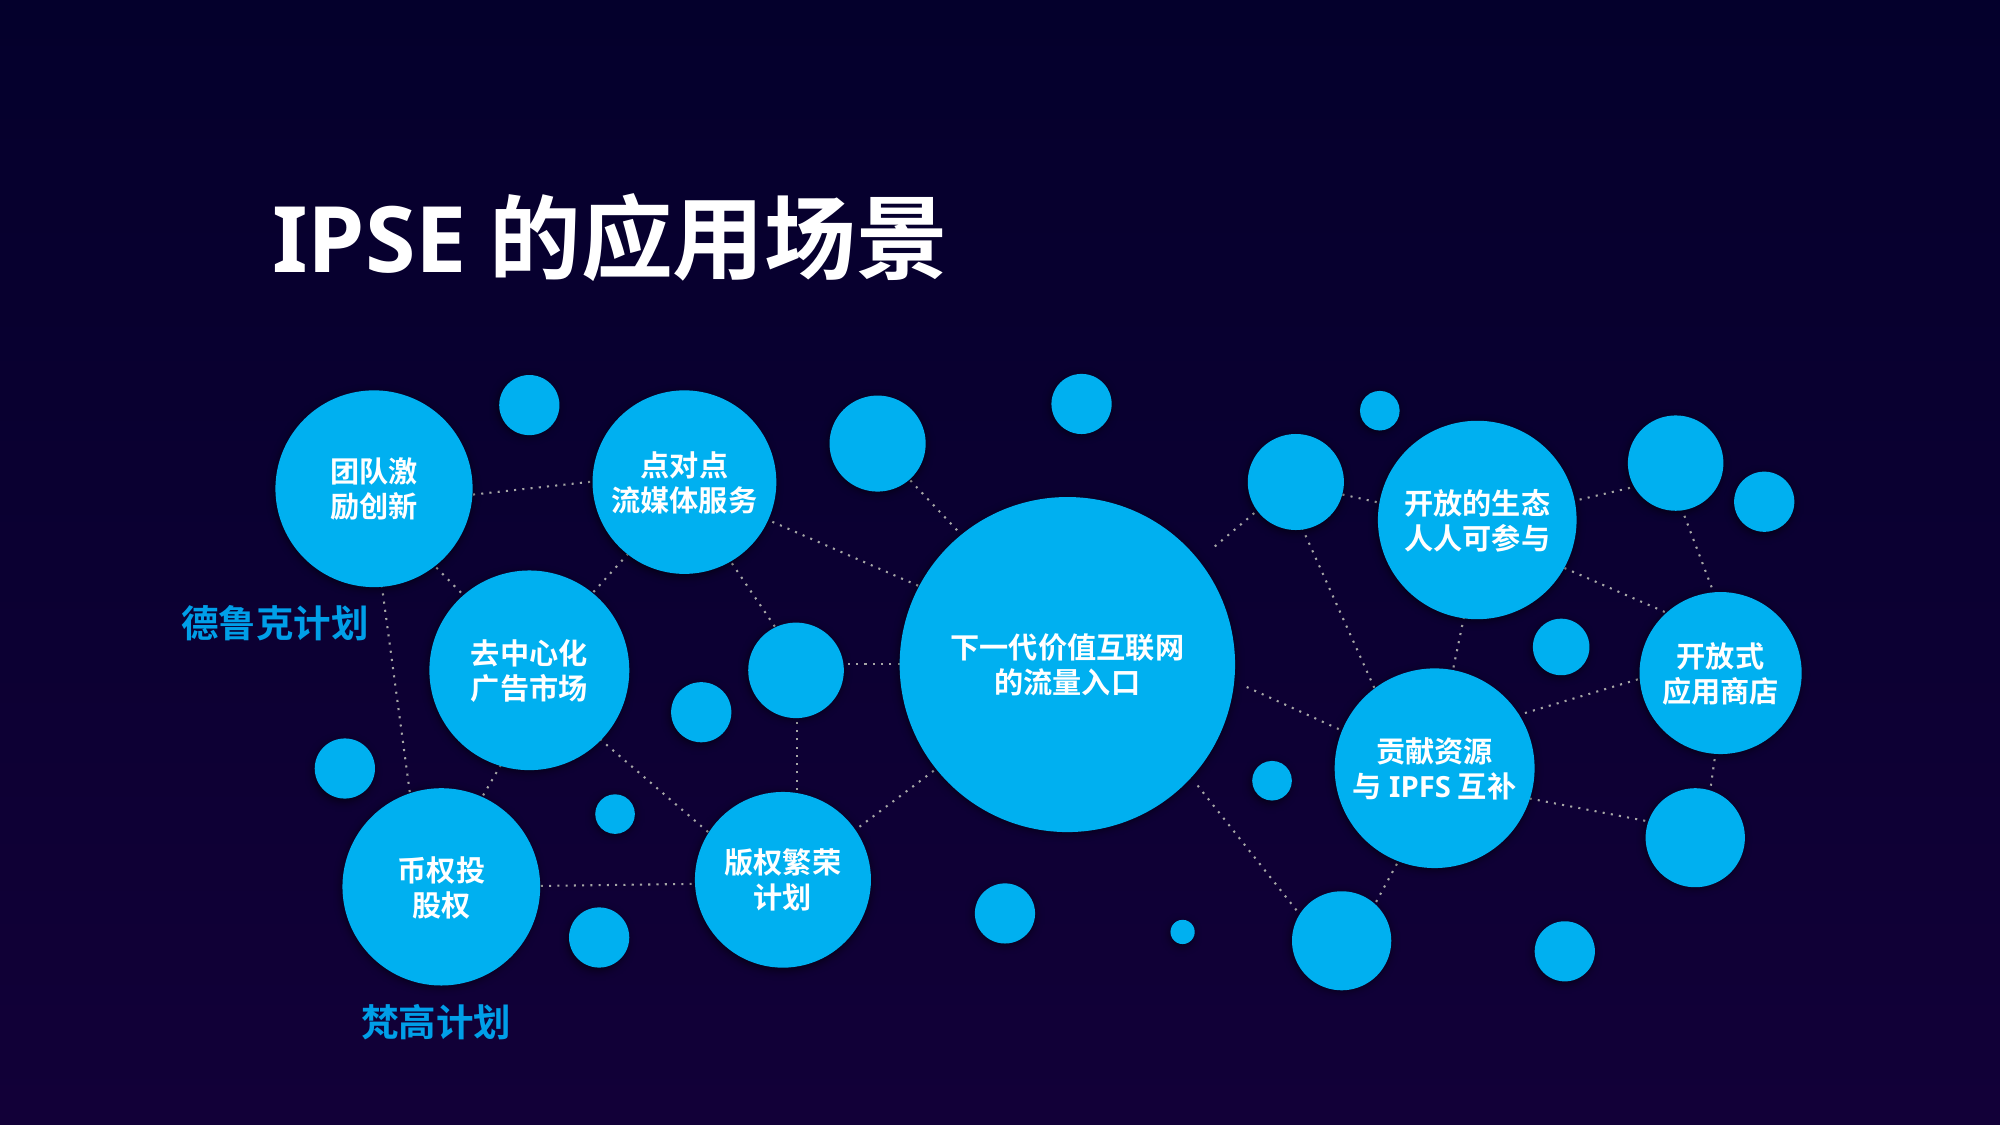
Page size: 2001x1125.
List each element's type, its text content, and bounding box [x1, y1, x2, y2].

text_box IPSE的应用场景 [257, 173, 1872, 299]
text_box 梵高计划 [289, 991, 583, 1052]
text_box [275, 373, 1802, 991]
text_box 德鲁克计划 [89, 592, 275, 652]
